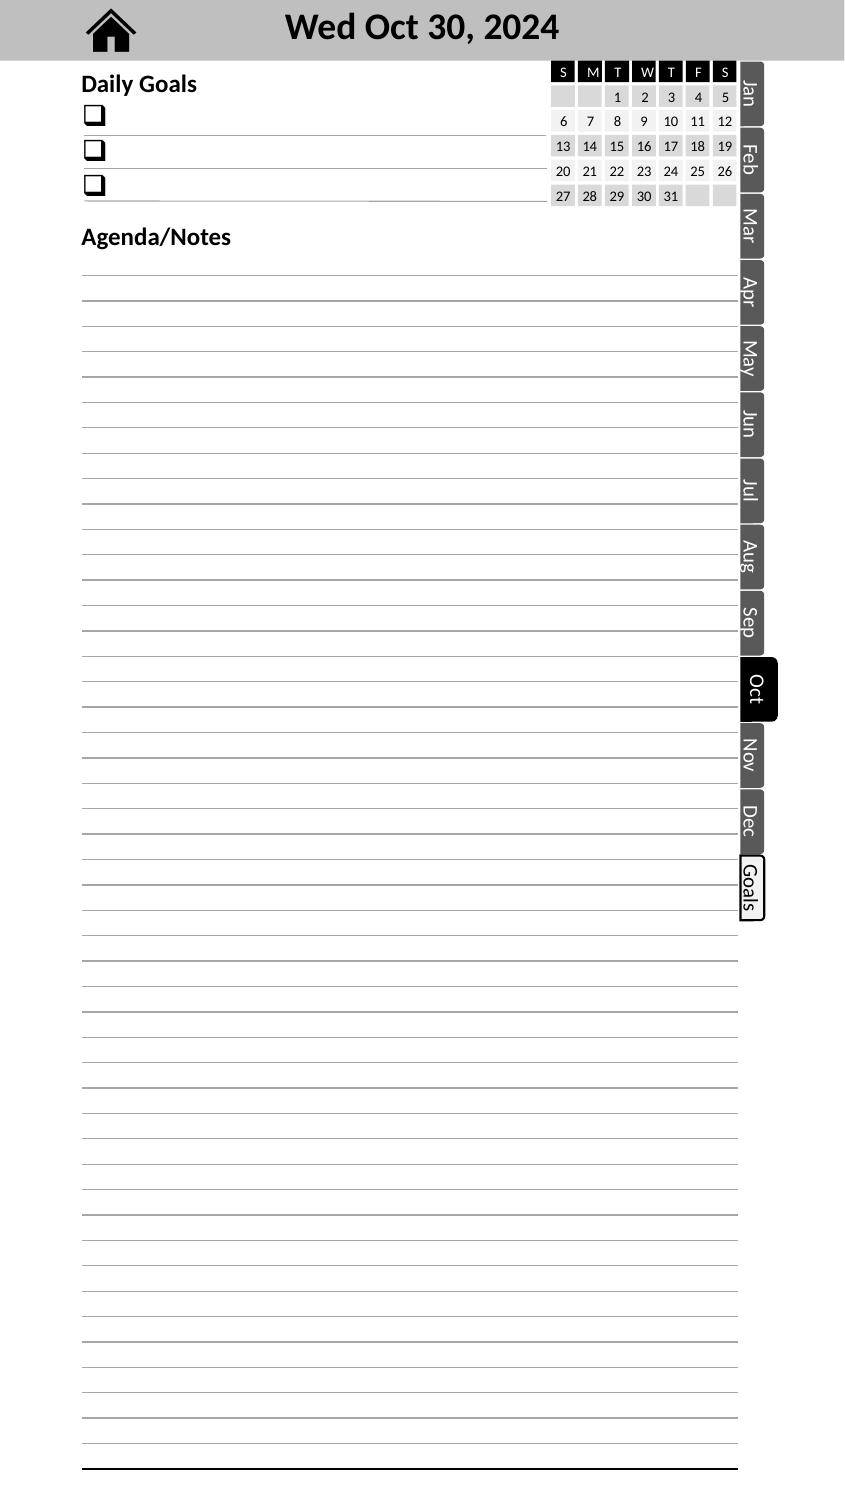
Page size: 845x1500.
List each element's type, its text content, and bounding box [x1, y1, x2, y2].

picture [82, 1, 140, 59]
list Wed Oct 30, 2024 [190, 0, 655, 61]
